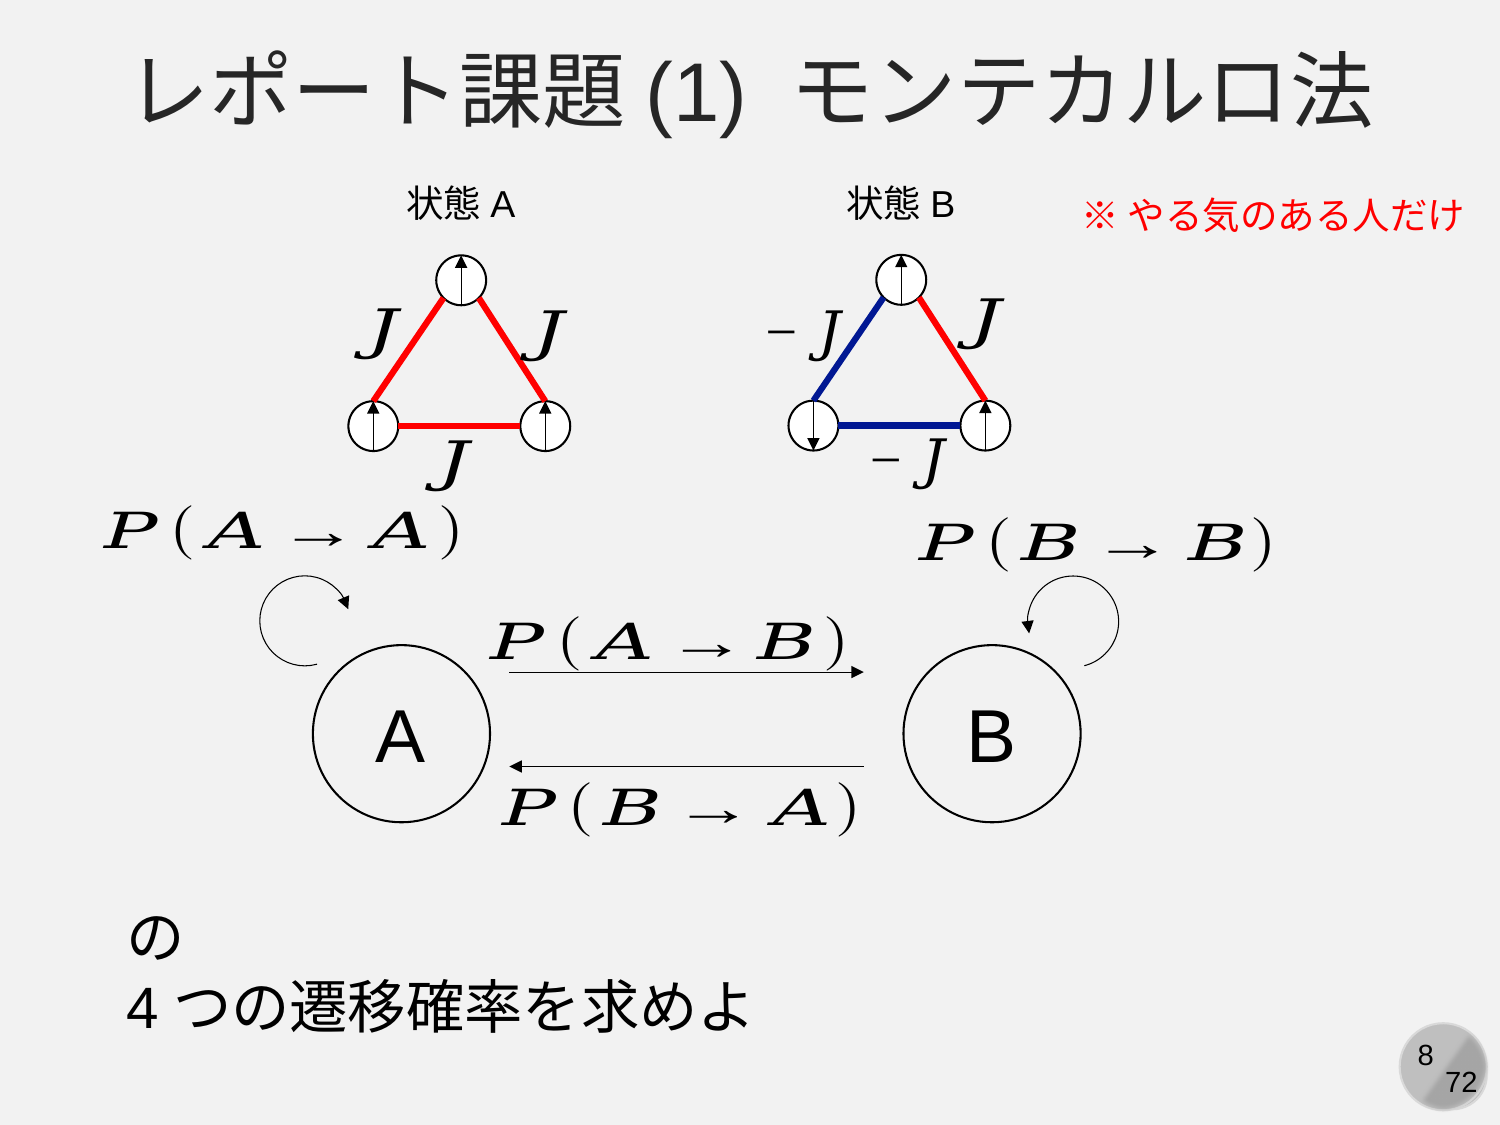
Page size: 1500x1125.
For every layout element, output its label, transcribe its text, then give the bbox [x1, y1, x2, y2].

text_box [918, 297, 986, 401]
text_box ※やる気のある人だけ [1066, 184, 1481, 245]
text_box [876, 254, 927, 305]
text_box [813, 297, 884, 401]
text_box A [360, 680, 441, 786]
list レポート課題(1) モンテカルロ法 [0, 31, 1500, 155]
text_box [373, 297, 444, 402]
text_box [788, 400, 839, 451]
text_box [436, 255, 487, 306]
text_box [960, 400, 1011, 451]
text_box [348, 401, 399, 452]
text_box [478, 297, 546, 402]
text_box [259, 575, 350, 667]
text_box B [951, 680, 1031, 786]
text_box 状態A [391, 172, 531, 233]
text_box 状態B [831, 172, 971, 232]
text_box [1021, 575, 1120, 667]
text_box [311, 644, 492, 824]
text_box [902, 644, 1082, 824]
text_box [520, 401, 571, 452]
